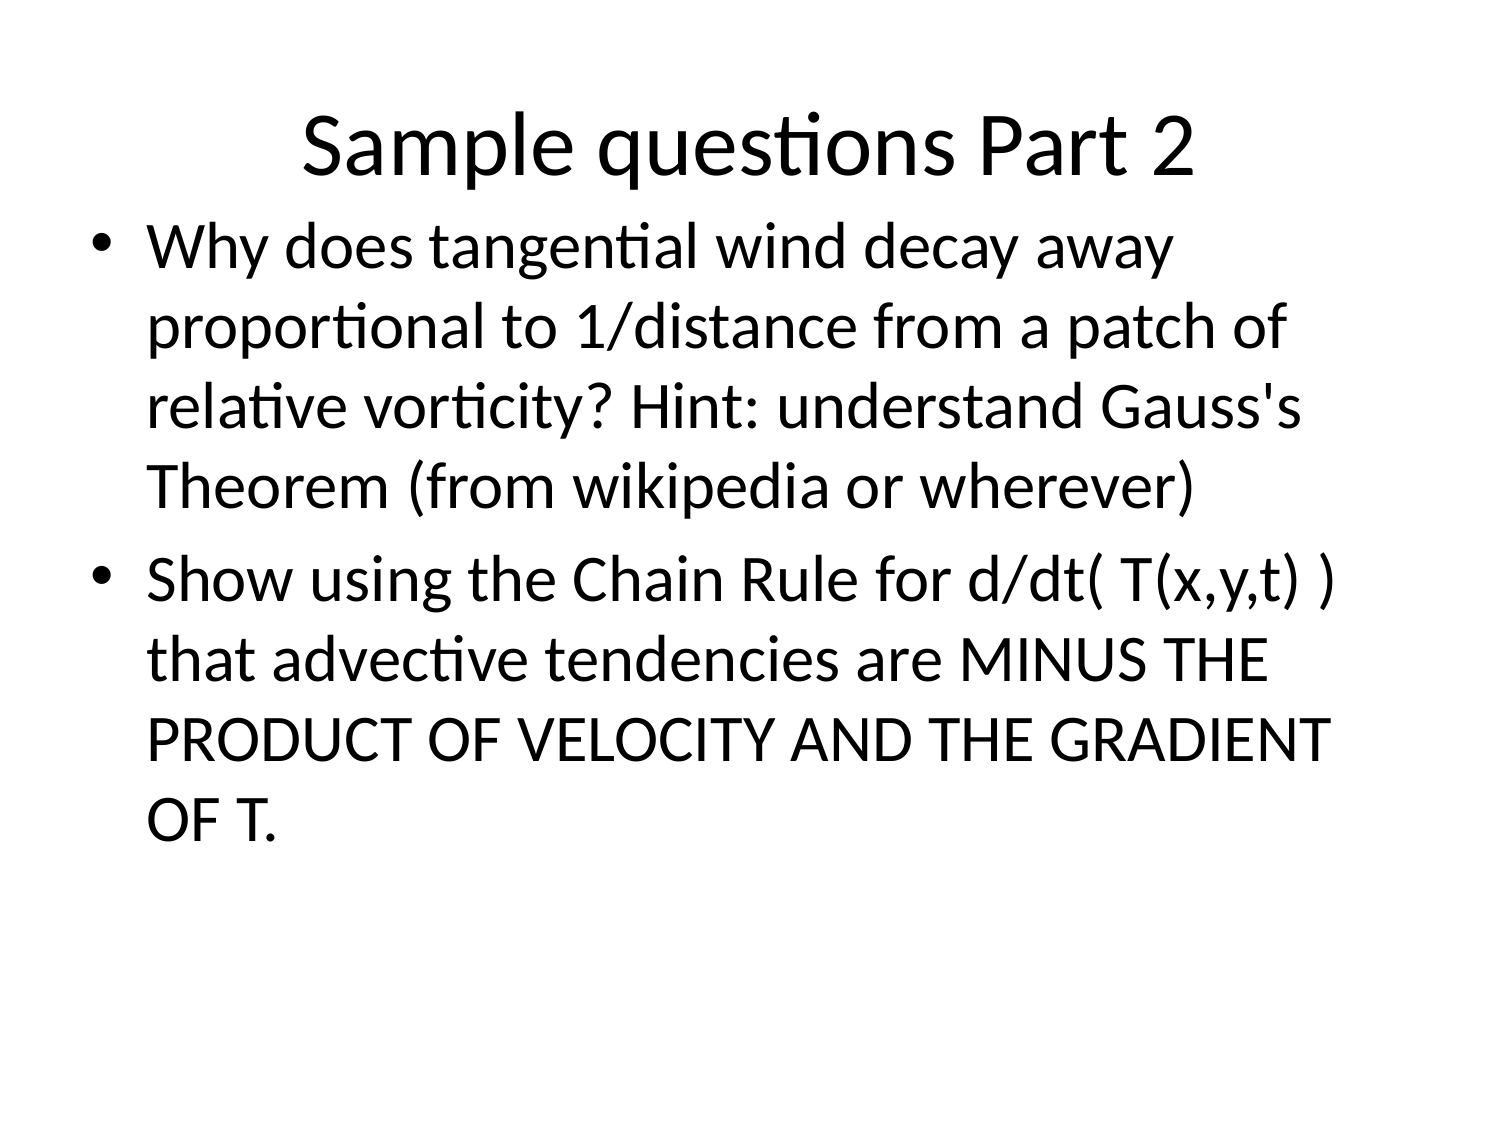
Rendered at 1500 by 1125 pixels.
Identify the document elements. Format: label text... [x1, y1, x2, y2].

list Why does tangential wind decay away proportional to 1/distance from a patch of relative vorticity? Hint: understand Gauss's Theorem (from wikipedia or wherever) Show using the Chain Rule for d/dt( T(x,y,t) ) that advective tendencies are MINUS THE PRODUCT OF VELOCITY AND THE GRADIENT OF T. [75, 193, 1425, 1056]
title Sample questions Part 2 [75, 45, 1425, 193]
